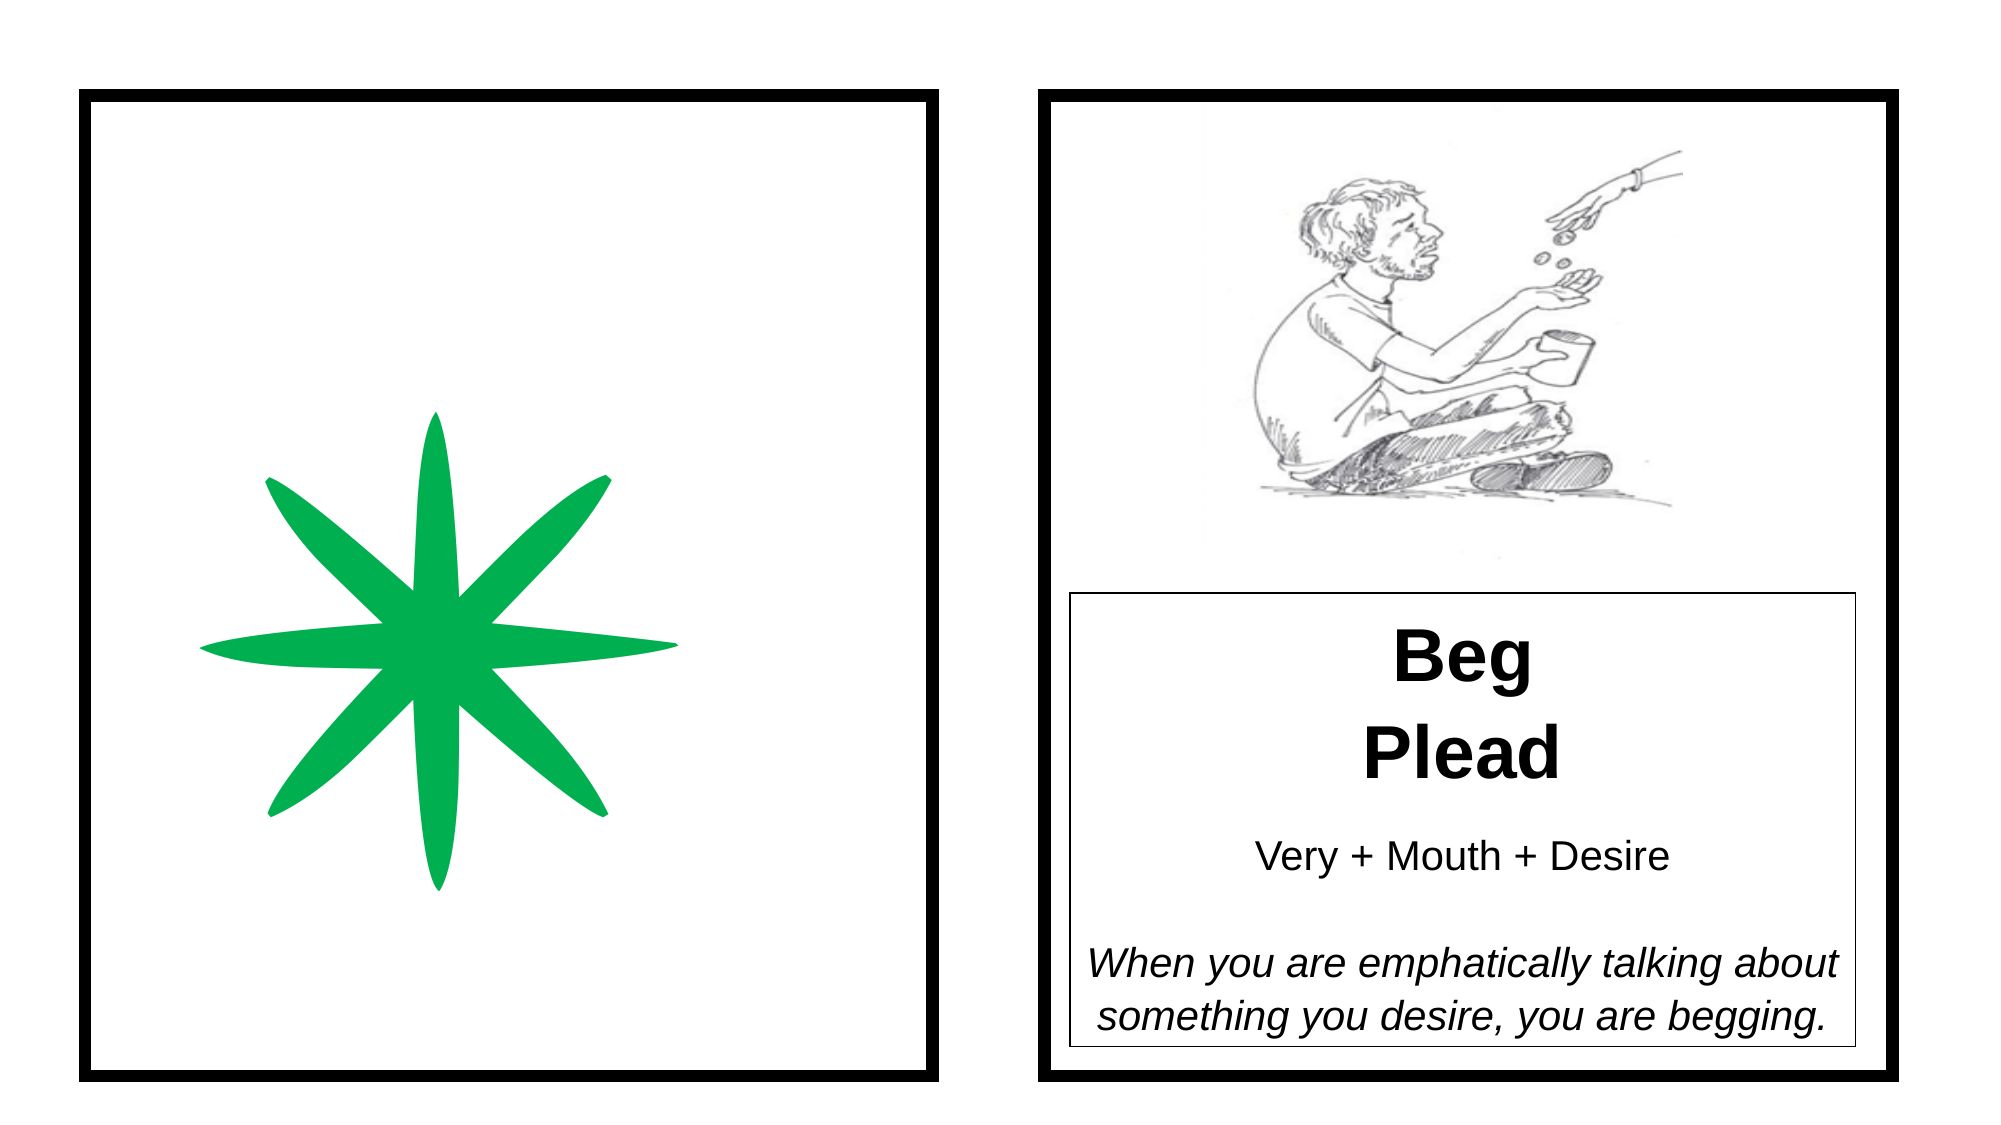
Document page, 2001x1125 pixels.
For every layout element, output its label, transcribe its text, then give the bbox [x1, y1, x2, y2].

text_box  [185, 28, 1964, 1044]
text_box [84, 95, 934, 1077]
picture [1202, 106, 1683, 563]
text_box [1044, 1044, 1893, 1077]
text_box Beg Plead Very + Mouth + Desire When you are emphatically talking about something you desire, you are begging. [1070, 593, 1856, 1047]
